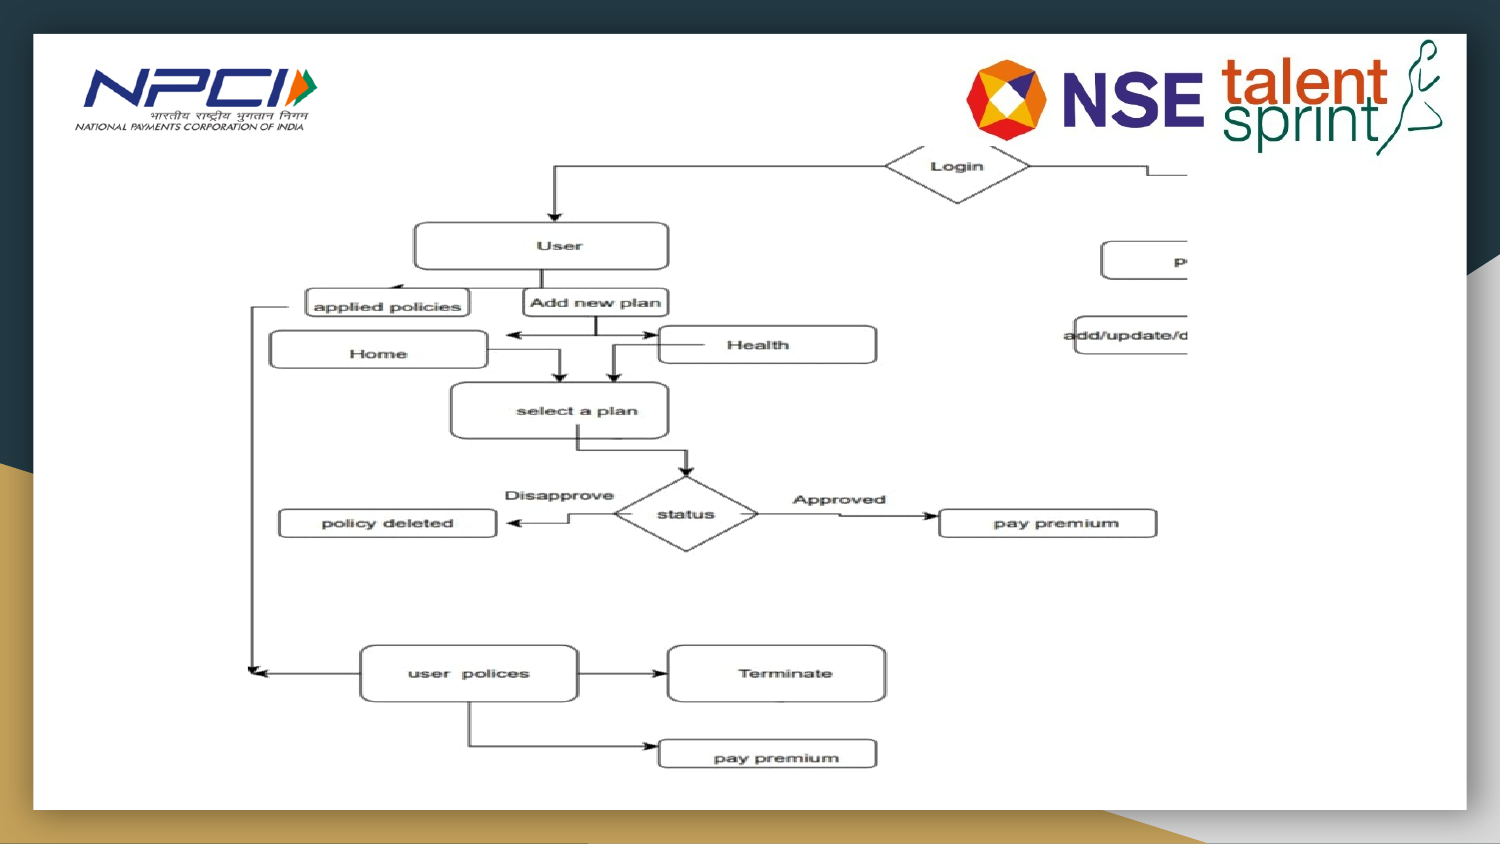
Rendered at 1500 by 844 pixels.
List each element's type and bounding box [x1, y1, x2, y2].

picture [39, 38, 1460, 803]
